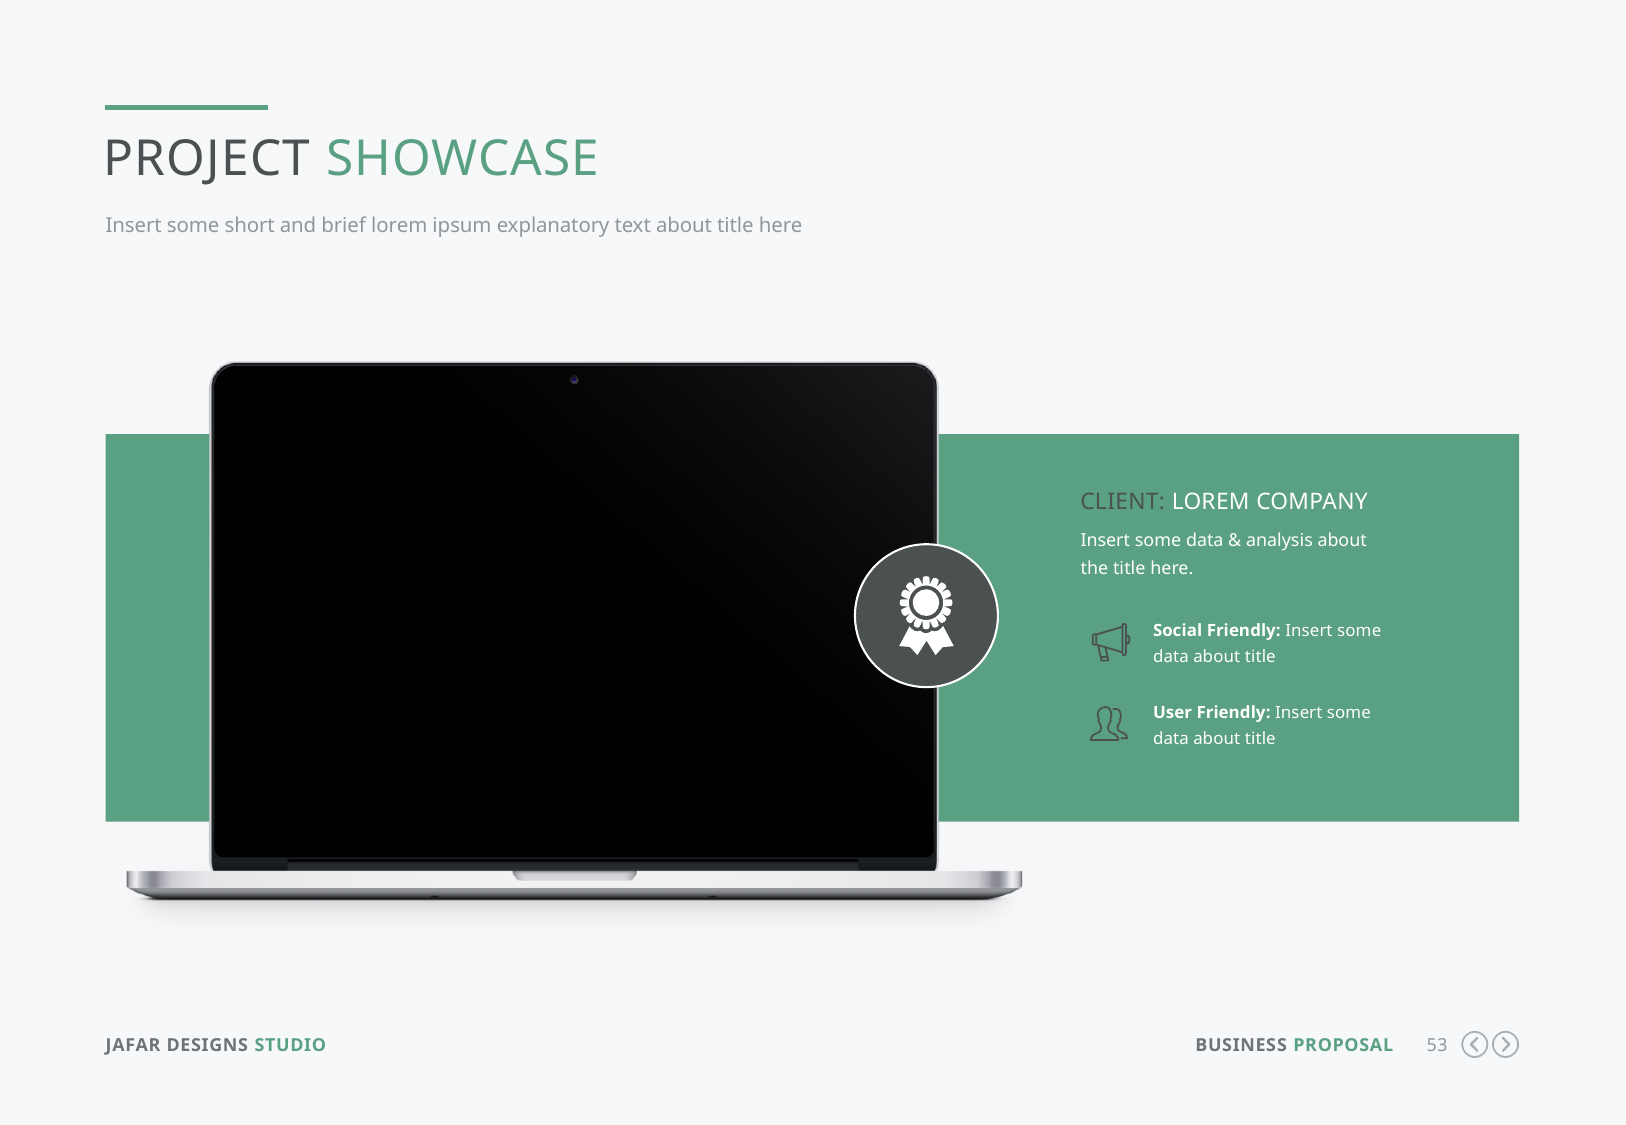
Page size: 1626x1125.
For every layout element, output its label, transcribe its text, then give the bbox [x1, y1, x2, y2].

picture [102, 339, 1047, 938]
text_box User Friendly: Insert some data about title [1153, 695, 1388, 748]
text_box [1080, 475, 1389, 579]
text_box [1091, 622, 1131, 662]
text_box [854, 544, 998, 688]
text_box Social Friendly: Insert some data about title [1153, 613, 1388, 667]
list Project Showcase [103, 125, 1518, 185]
text_box [1089, 706, 1128, 741]
list Insert some short and brief lorem ipsum explanatory text about title here [105, 209, 1519, 241]
